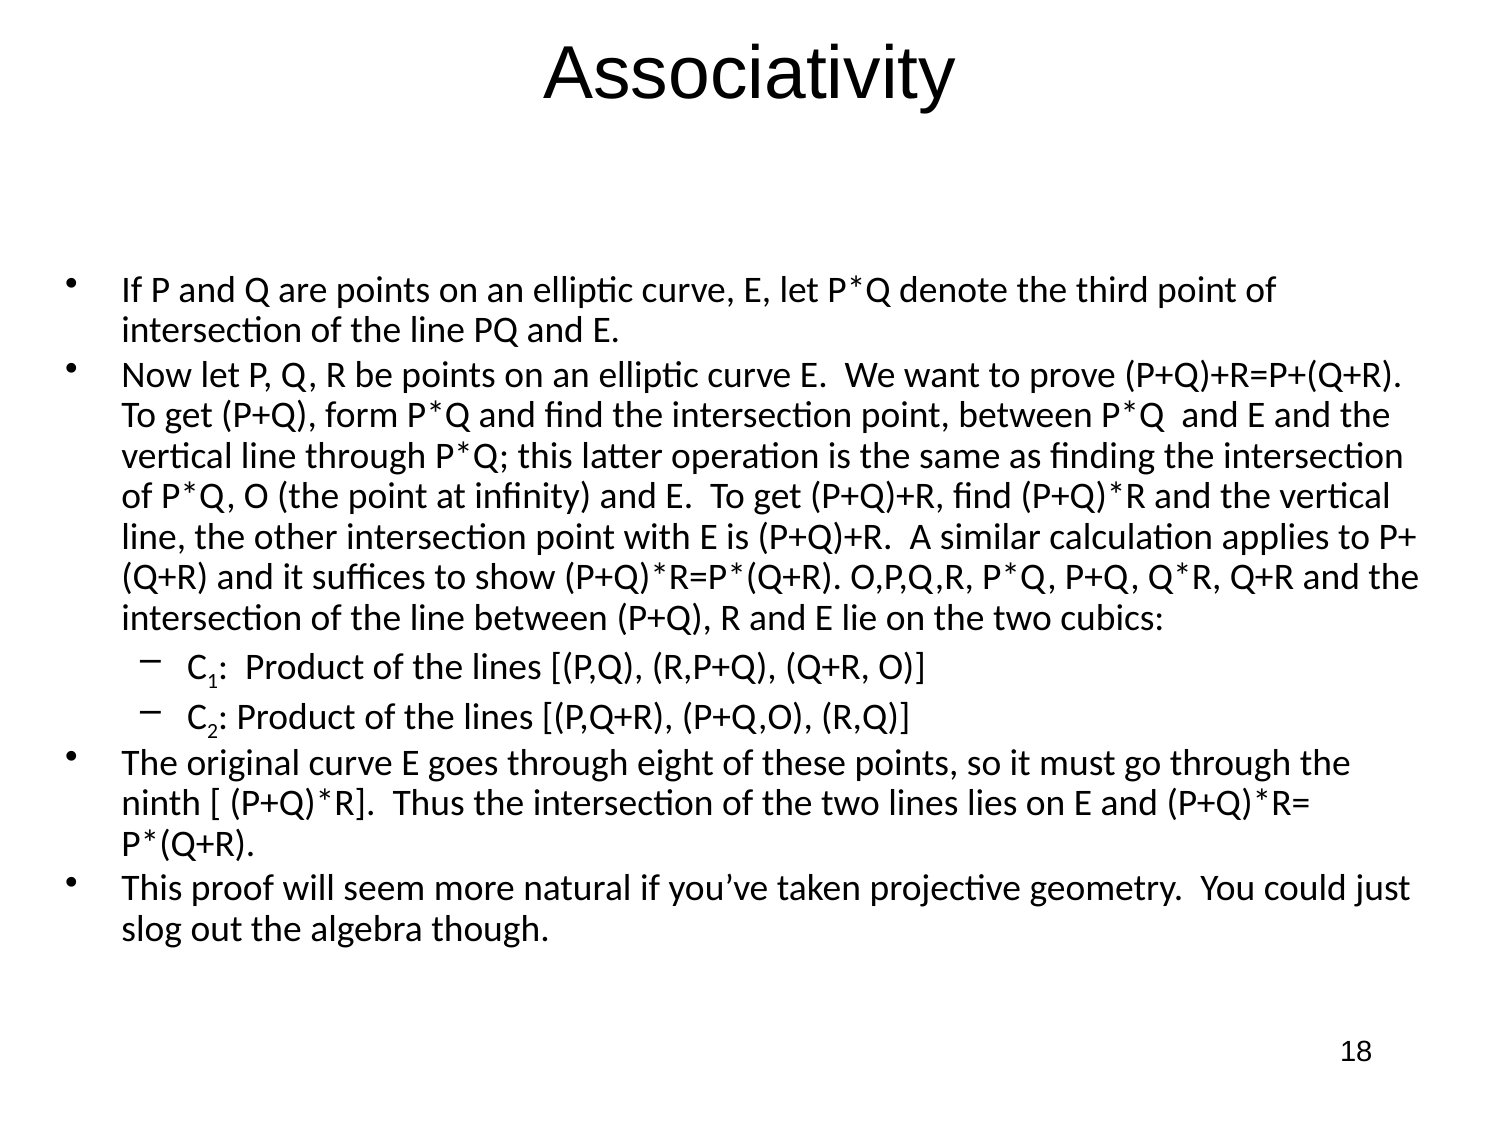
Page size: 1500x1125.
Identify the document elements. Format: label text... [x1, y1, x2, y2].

title Associativity [112, 0, 1388, 138]
slide_number 18 [1074, 1024, 1388, 1101]
list If P and Q are points on an elliptic curve, E, let P*Q denote the third point of intersection of the line PQ and E. Now let P, Q, R be points on an elliptic curve E. We want to prove (P+Q)+R=P+(Q+R). To get (P+Q), form P*Q and find the intersection point, between P*Q and E and the vertical line through P*Q; this latter operation is the same as finding the intersection of P*Q, O (the point at infinity) and E. To get (P+Q)+R, find (P+Q)*R and the vertical line, the other intersection point with E is (P+Q)+R. A similar calculation applies to P+(Q+R) and it suffices to show (P+Q)*R=P*(Q+R). O,P,Q,R, P*Q, P+Q, Q*R, Q+R and the intersection of the line between (P+Q), R and E lie on the two cubics: C1: Product of the lines [(P,Q), (R,P+Q), (Q+R, O)] C2: Product of the lines [(P,Q+R), (P+Q,O), (R,Q)] The original curve E goes through eight of these points, so it must go through the ninth [ (P+Q)*R]. Thus the intersection of the two lines lies on E and (P+Q)*R= P*(Q+R). This proof will seem more natural if you’ve taken projective geometry. You could just slog out the algebra though. [49, 262, 1451, 988]
